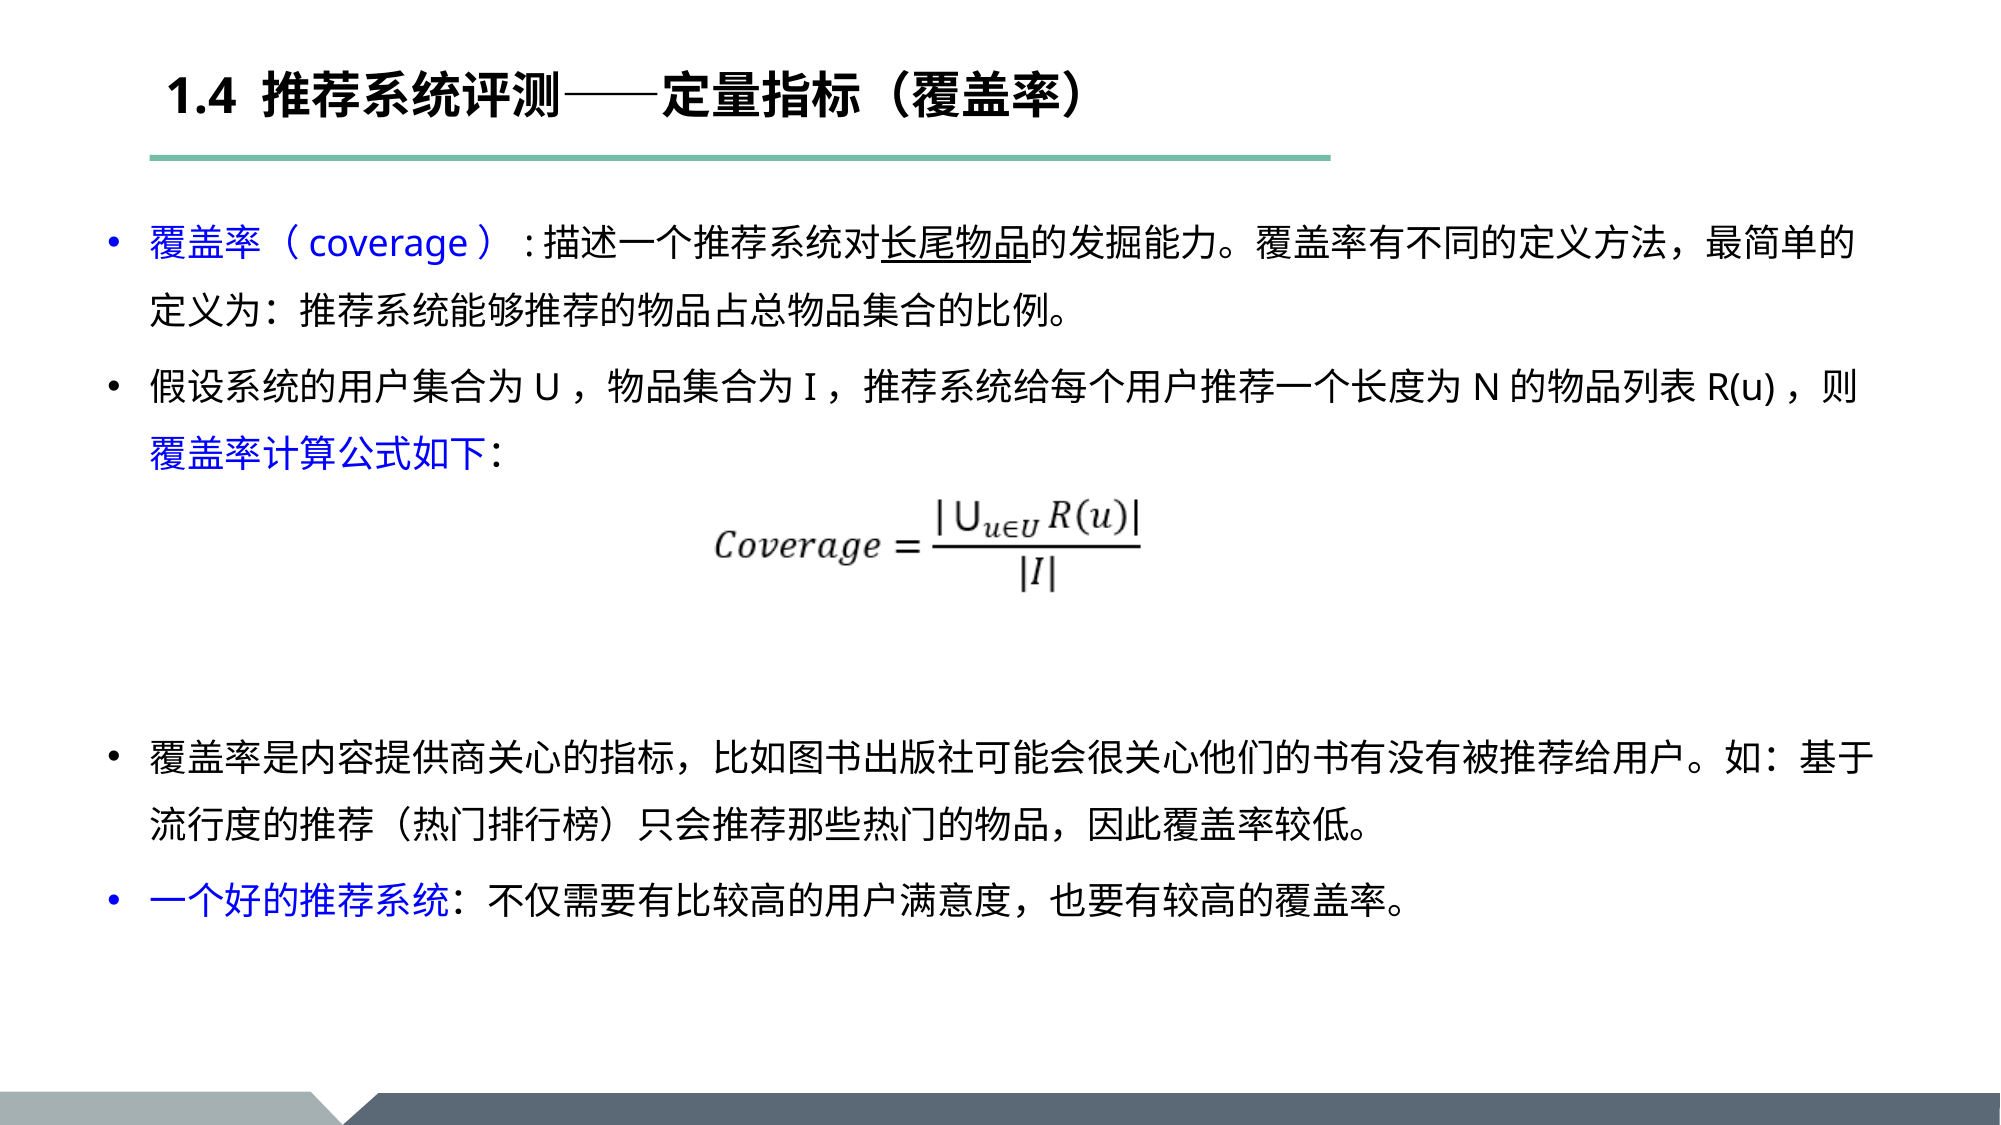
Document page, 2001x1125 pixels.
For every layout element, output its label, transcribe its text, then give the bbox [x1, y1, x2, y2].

picture [643, 459, 1357, 609]
list 覆盖率（coverage）:描述一个推荐系统对长尾物品的发掘能力。覆盖率有不同的定义方法，最简单的定义为：推荐系统能够推荐的物品占总物品集合的比例。 假设系统的用户集合为U，物品集合为I，推荐系统给每个用户推荐一个长度为N的物品列表R(u)，则覆盖率计算公式如下： 覆盖率是内容提供商关心的指标，比如图书出版社可能会很关心他们的书有没有被推荐给用户。如：基于流行度的推荐（热门排行榜）只会推荐那些热门的物品，因此覆盖率较低。 一个好的推荐系统：不仅需要有比较高的用户满意度，也要有较高的覆盖率。 [99, 188, 1901, 988]
title 1.4 推荐系统评测——定量指标（覆盖率） [157, 28, 1406, 159]
